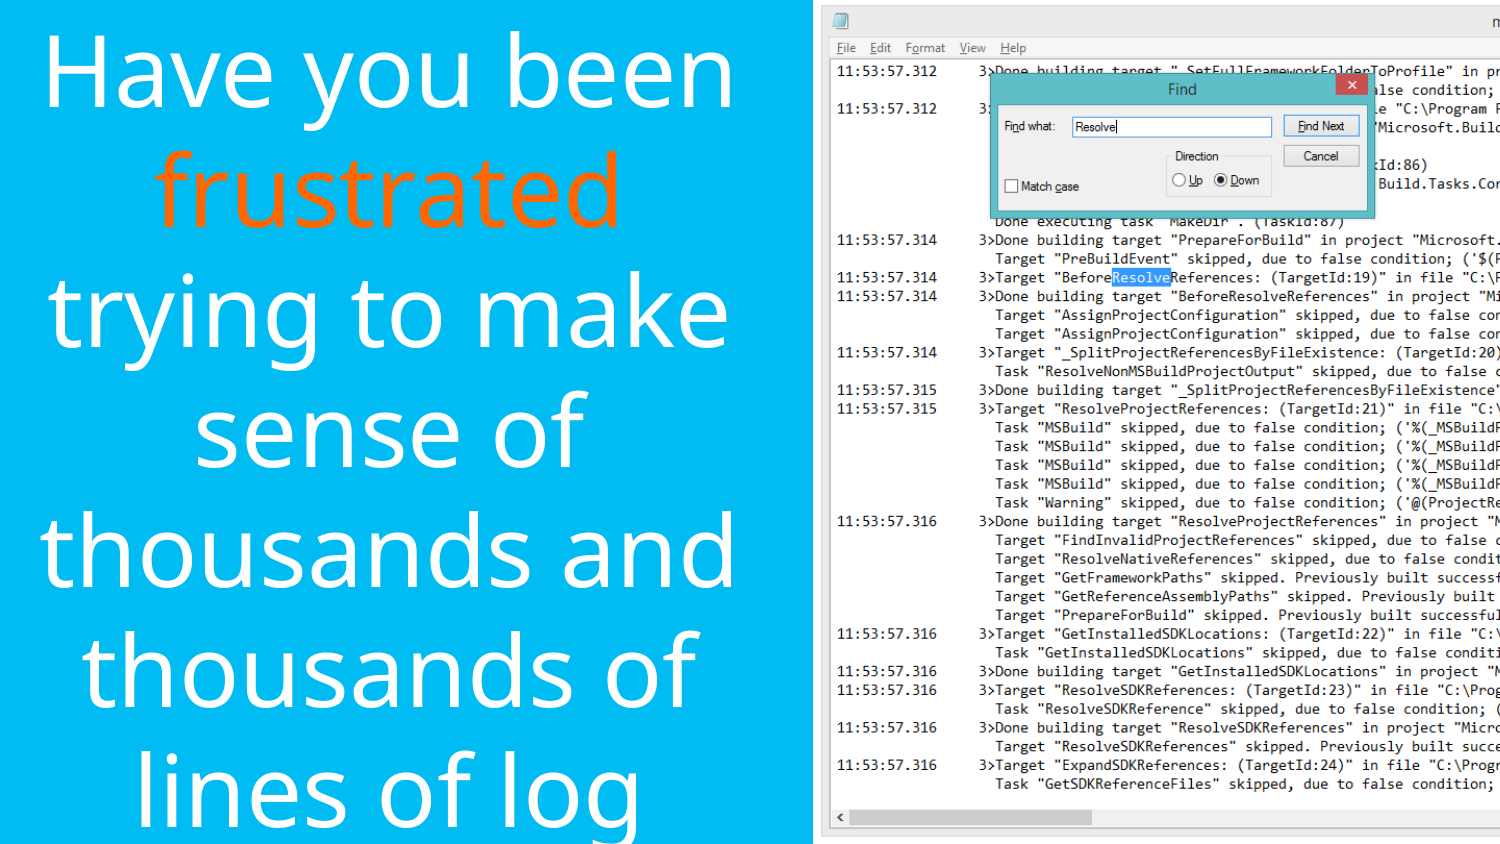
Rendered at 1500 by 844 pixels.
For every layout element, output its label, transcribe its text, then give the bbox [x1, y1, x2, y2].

picture [814, 0, 1500, 844]
text_box Have you been frustrated trying to make sense of thousands and thousands of lines of log files? [0, 0, 780, 844]
